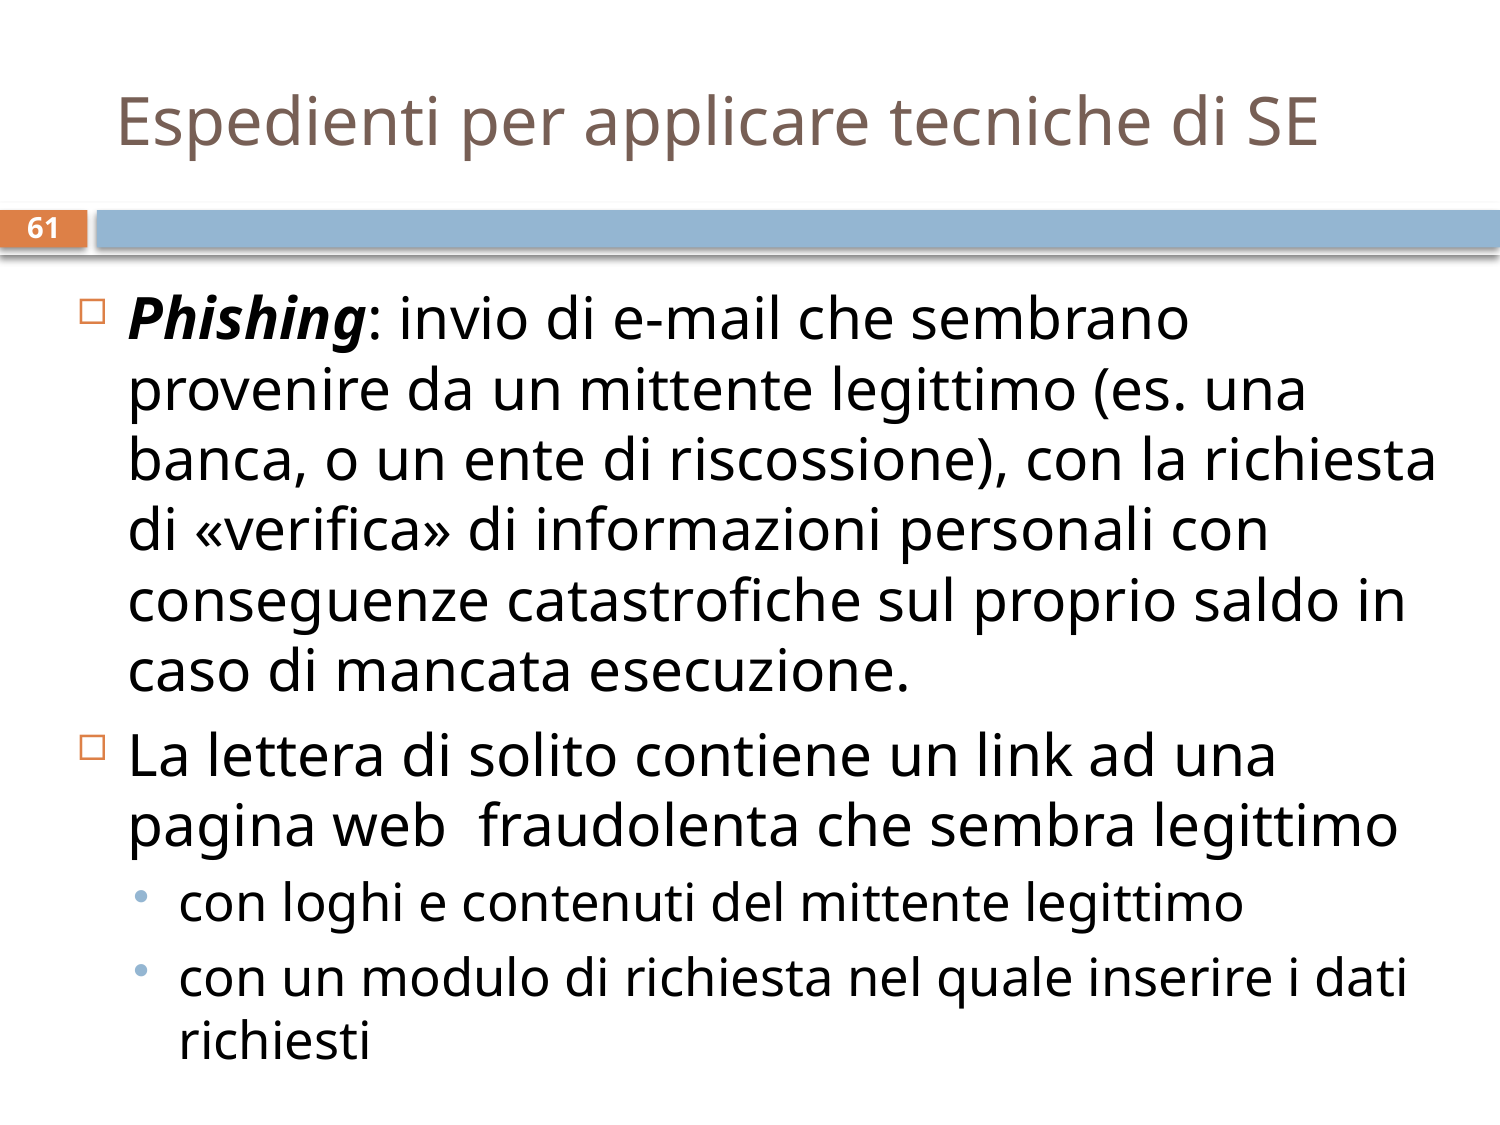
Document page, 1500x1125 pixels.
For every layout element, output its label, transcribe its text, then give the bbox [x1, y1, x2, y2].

slide_number 61 [0, 208, 88, 249]
list Phishing: invio di e-mail che sembrano provenire da un mittente legittimo (es. una banca, o un ente di riscossione), con la richiesta di «verifica» di informazioni personali con conseguenze catastrofiche sul proprio saldo in caso di mancata esecuzione. La lettera di solito contiene un link ad una pagina web fraudolenta che sembra legittimo con loghi e contenuti del mittente legittimo con un modulo di richiesta nel quale inserire i dati richiesti [62, 273, 1459, 1083]
title Espedienti per applicare tecniche di SE [100, 37, 1438, 200]
